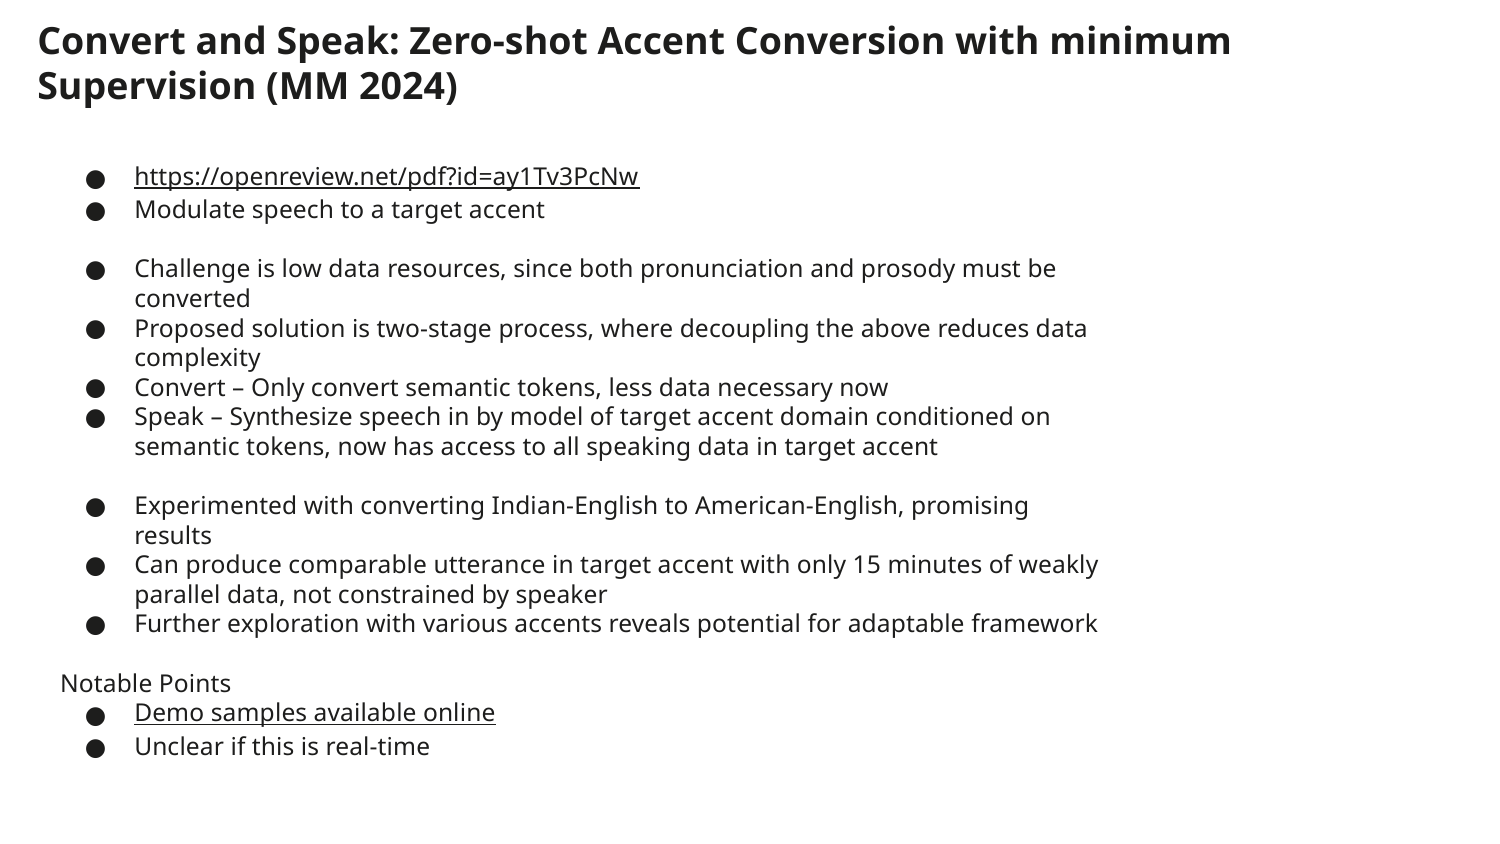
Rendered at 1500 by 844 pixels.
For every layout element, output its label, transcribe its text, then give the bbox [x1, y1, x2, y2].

list https://openreview.net/pdf?id=ay1Tv3PcNw Modulate speech to a target accent Challenge is low data resources, since both pronunciation and prosody must be converted Proposed solution is two-stage process, where decoupling the above reduces data complexity Convert – Only convert semantic tokens, less data necessary now Speak – Synthesize speech in by model of target accent domain conditioned on semantic tokens, now has access to all speaking data in target accent Experimented with converting Indian-English to American-English, promising results Can produce comparable utterance in target accent with only 15 minutes of weakly parallel data, not constrained by speaker Further exploration with various accents reveals potential for adaptable framework Notable Points Demo samples available online Unclear if this is real-time [45, 145, 1123, 809]
title Convert and Speak: Zero-shot Accent Conversion with minimum Supervision (MM 2024) [22, 2, 1461, 98]
